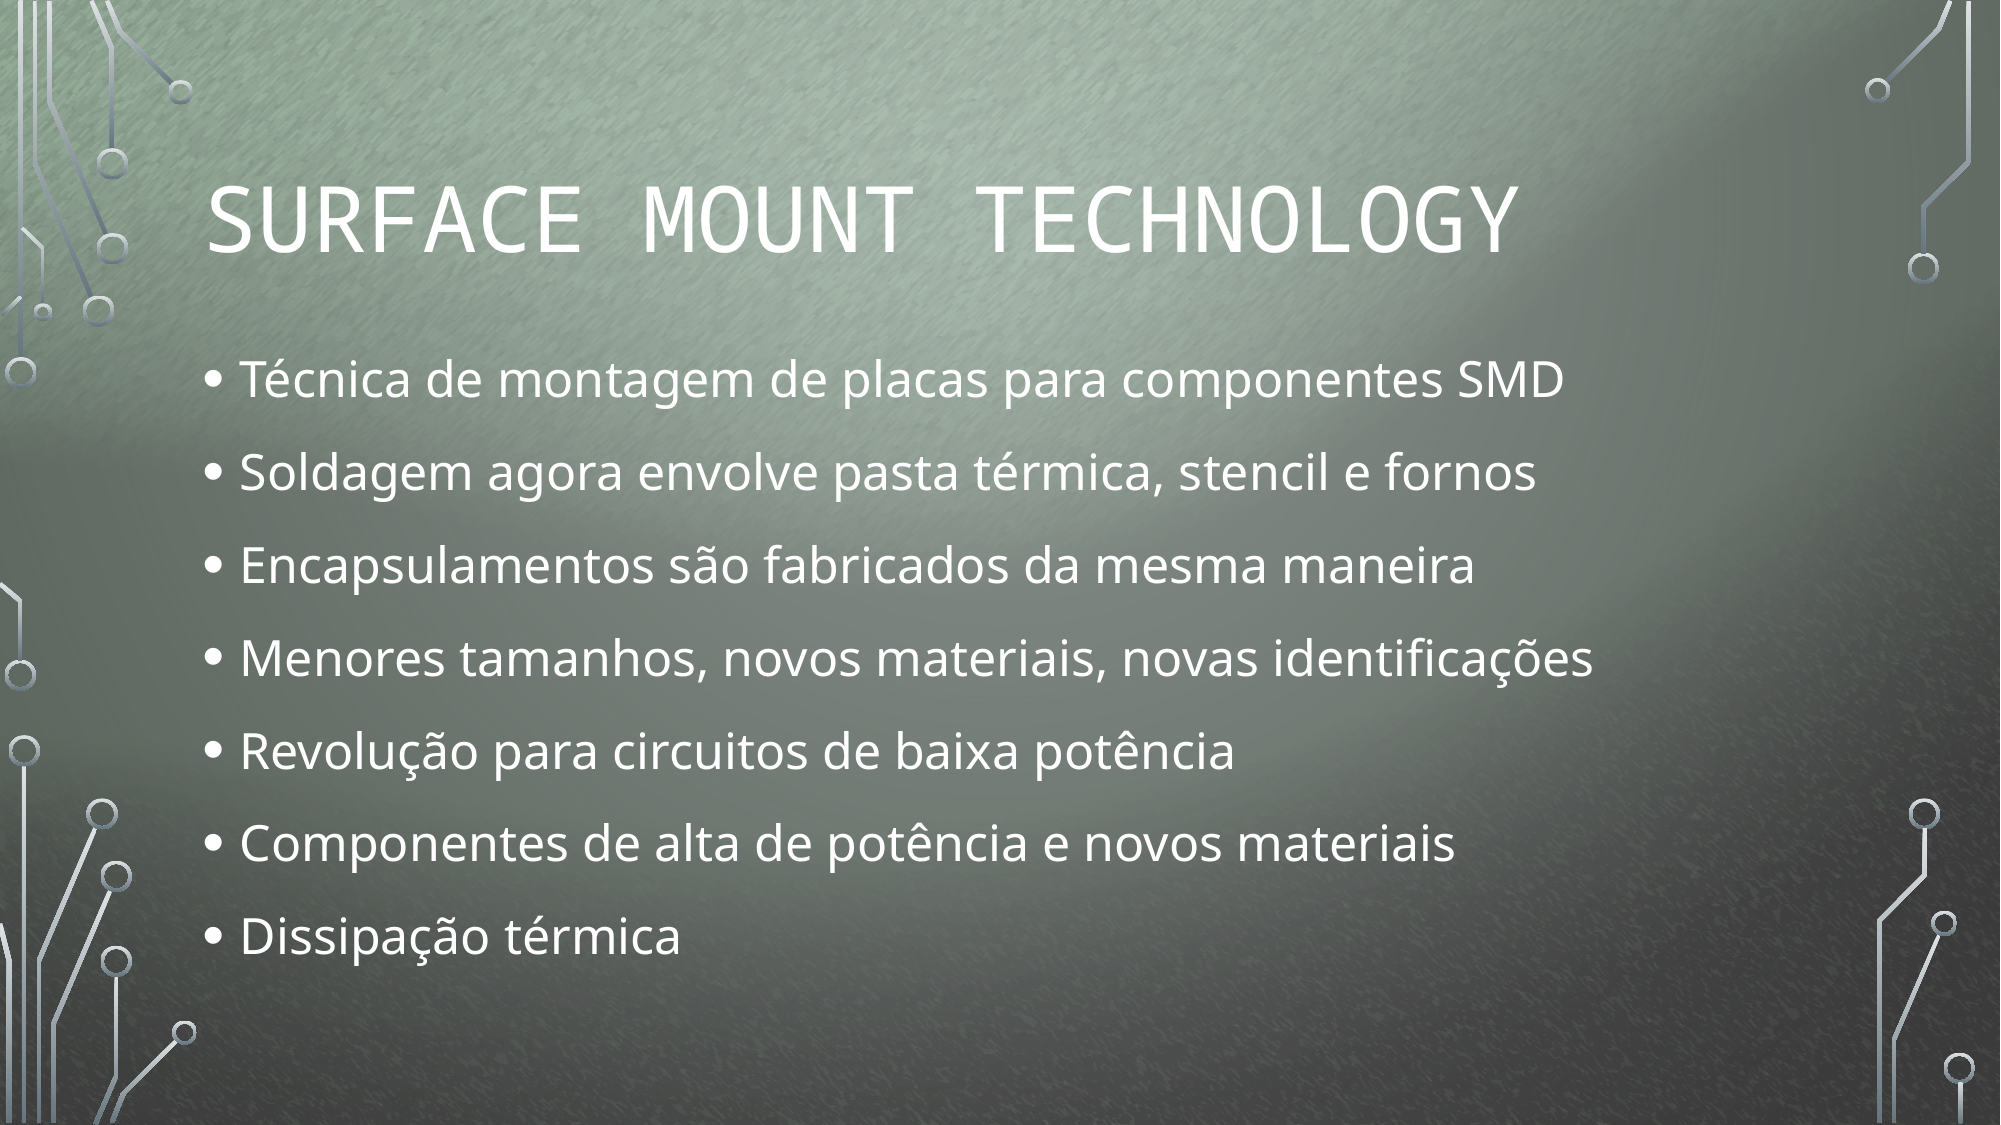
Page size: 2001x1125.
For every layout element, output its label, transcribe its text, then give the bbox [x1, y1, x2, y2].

title Surface mount technology [187, 101, 1813, 328]
list Técnica de montagem de placas para componentes SMD Soldagem agora envolve pasta térmica, stencil e fornos Encapsulamentos são fabricados da mesma maneira Menores tamanhos, novos materiais, novas identificações Revolução para circuitos de baixa potência Componentes de alta de potência e novos materiais Dissipação térmica [187, 328, 1813, 1024]
